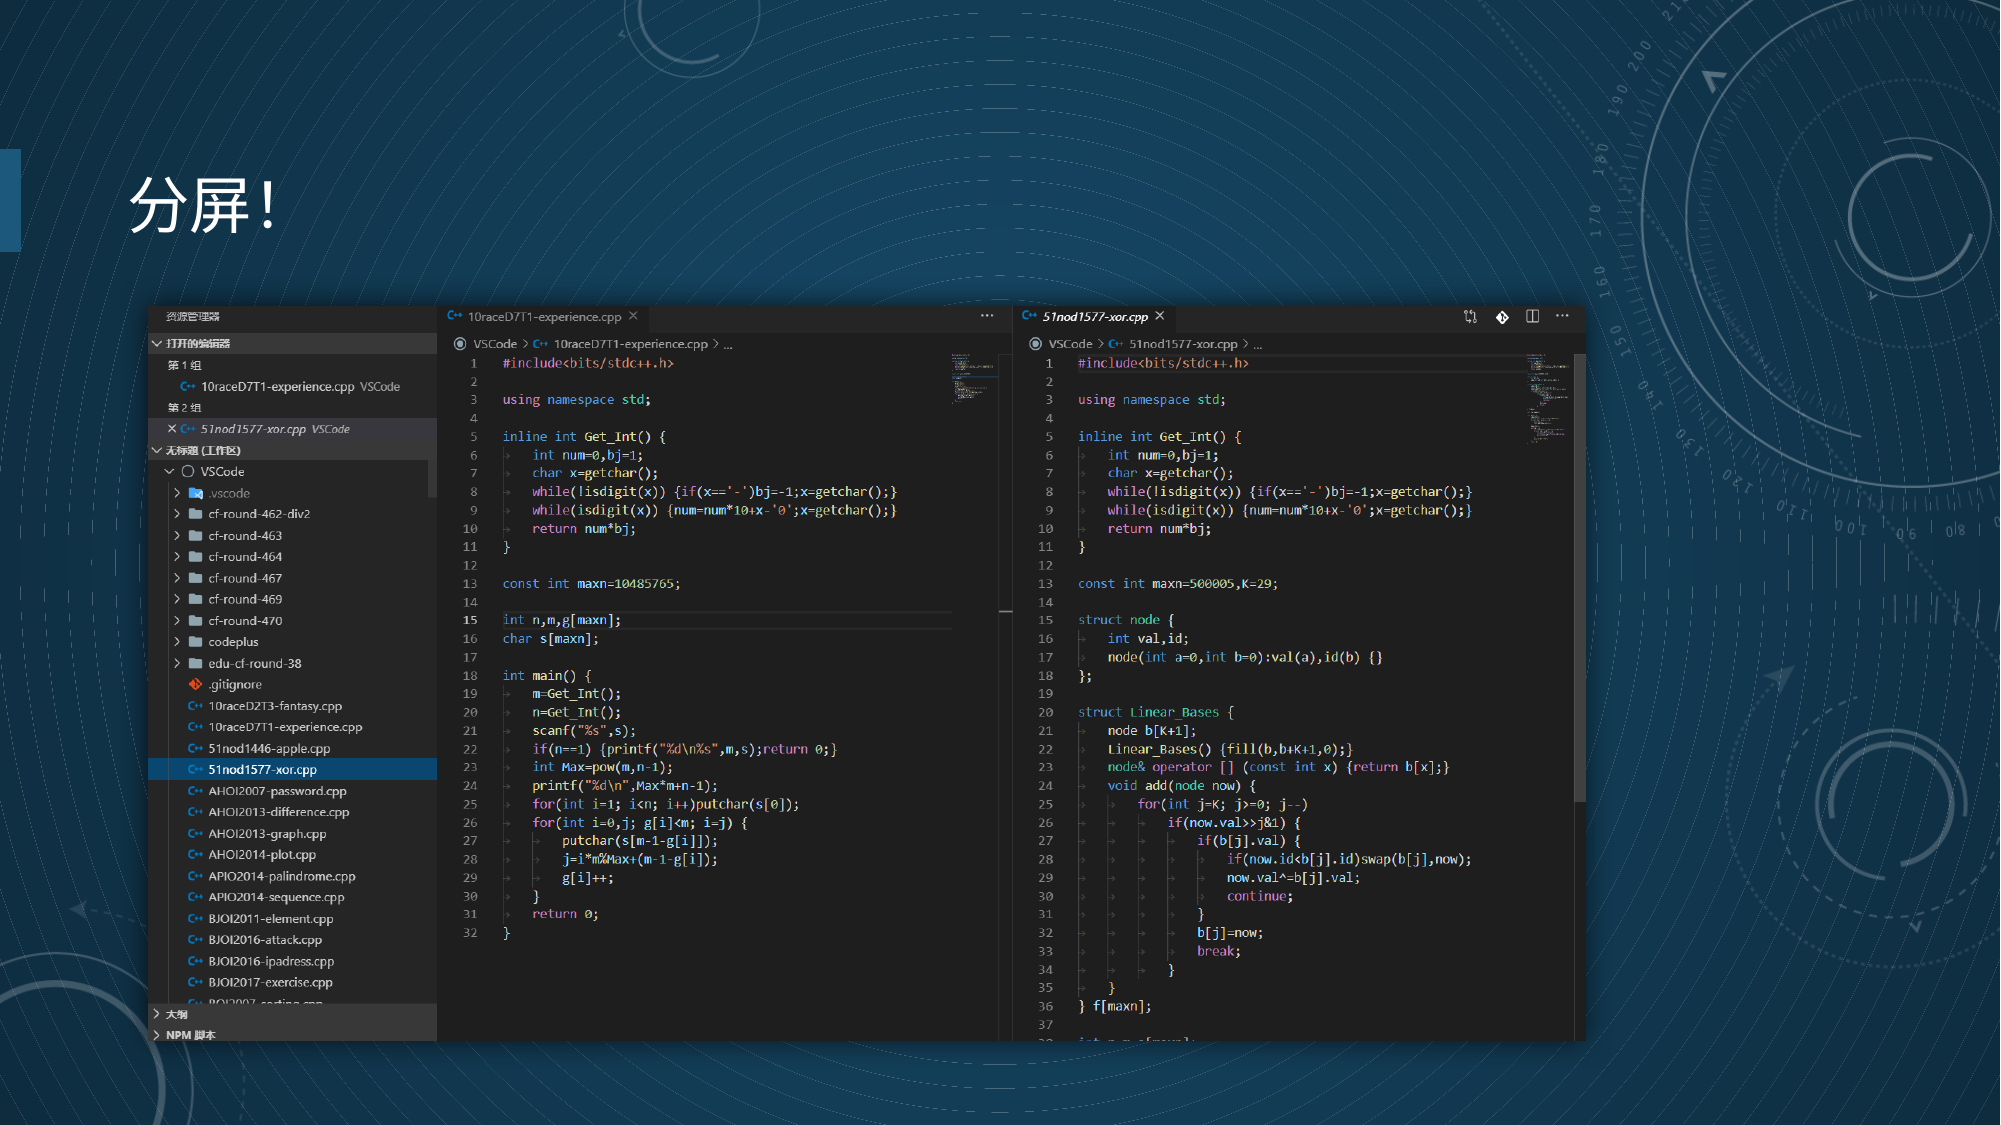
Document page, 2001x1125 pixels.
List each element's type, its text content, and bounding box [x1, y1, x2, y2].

title 分屏！ [112, 99, 1891, 307]
picture [0, 0, 2000, 1125]
